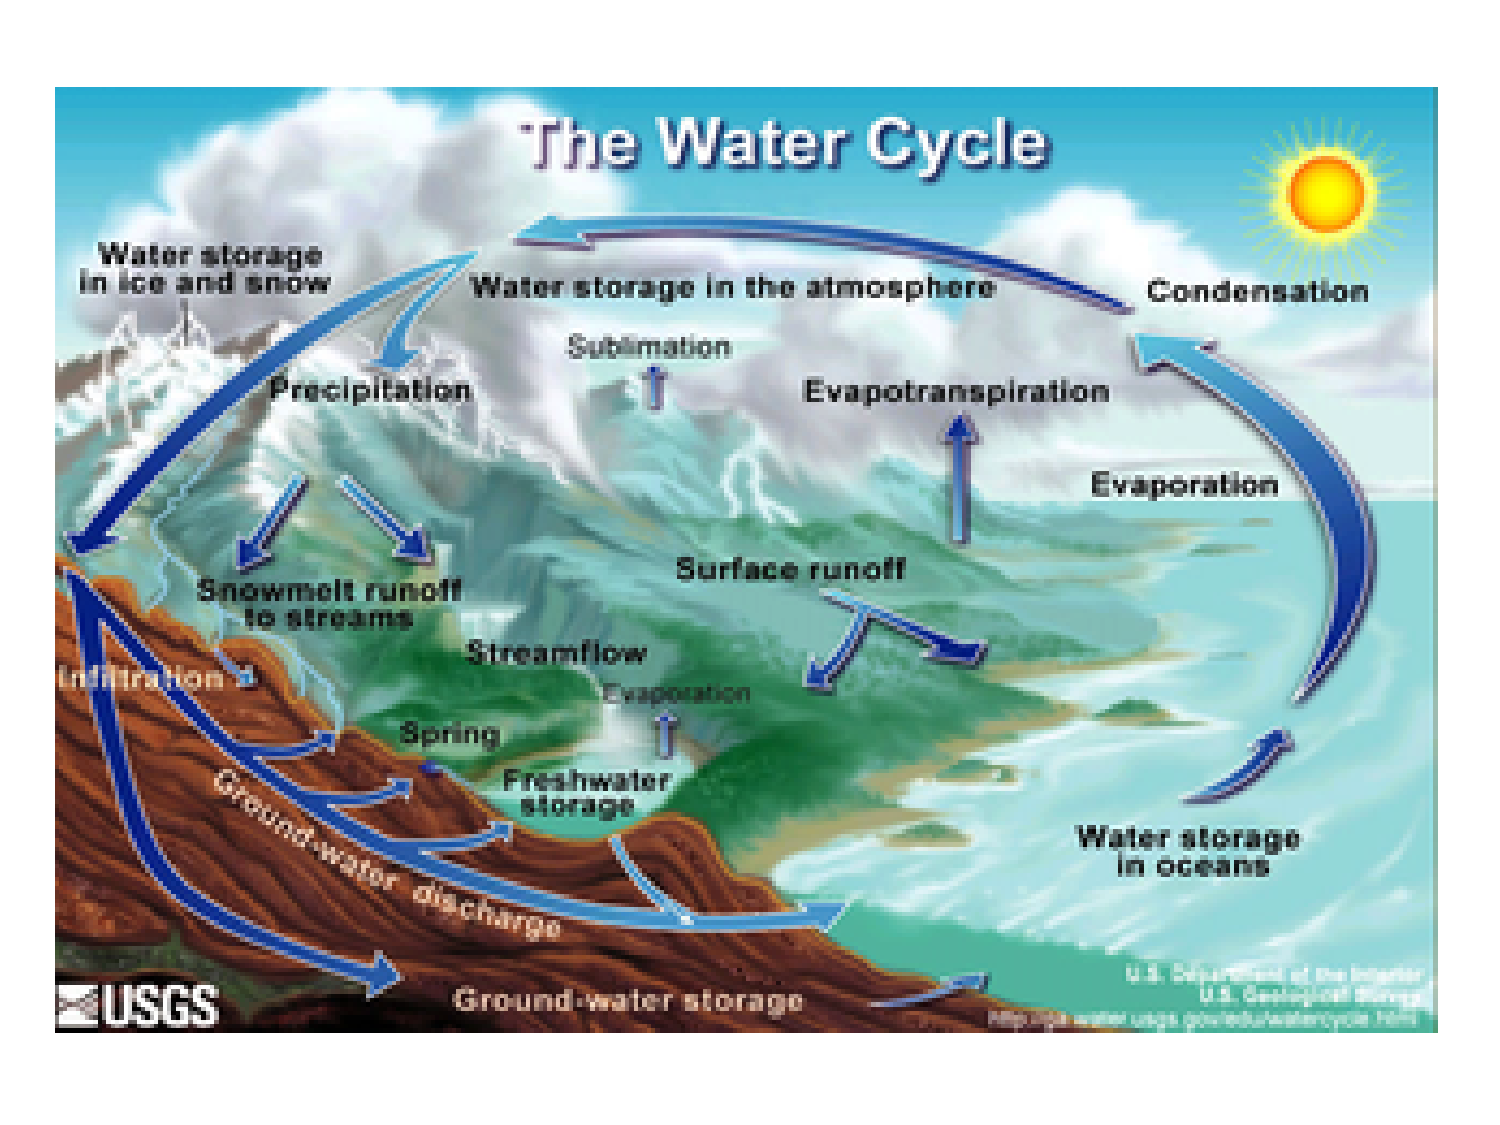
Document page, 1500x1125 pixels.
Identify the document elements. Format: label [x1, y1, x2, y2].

picture [55, 87, 1438, 1034]
